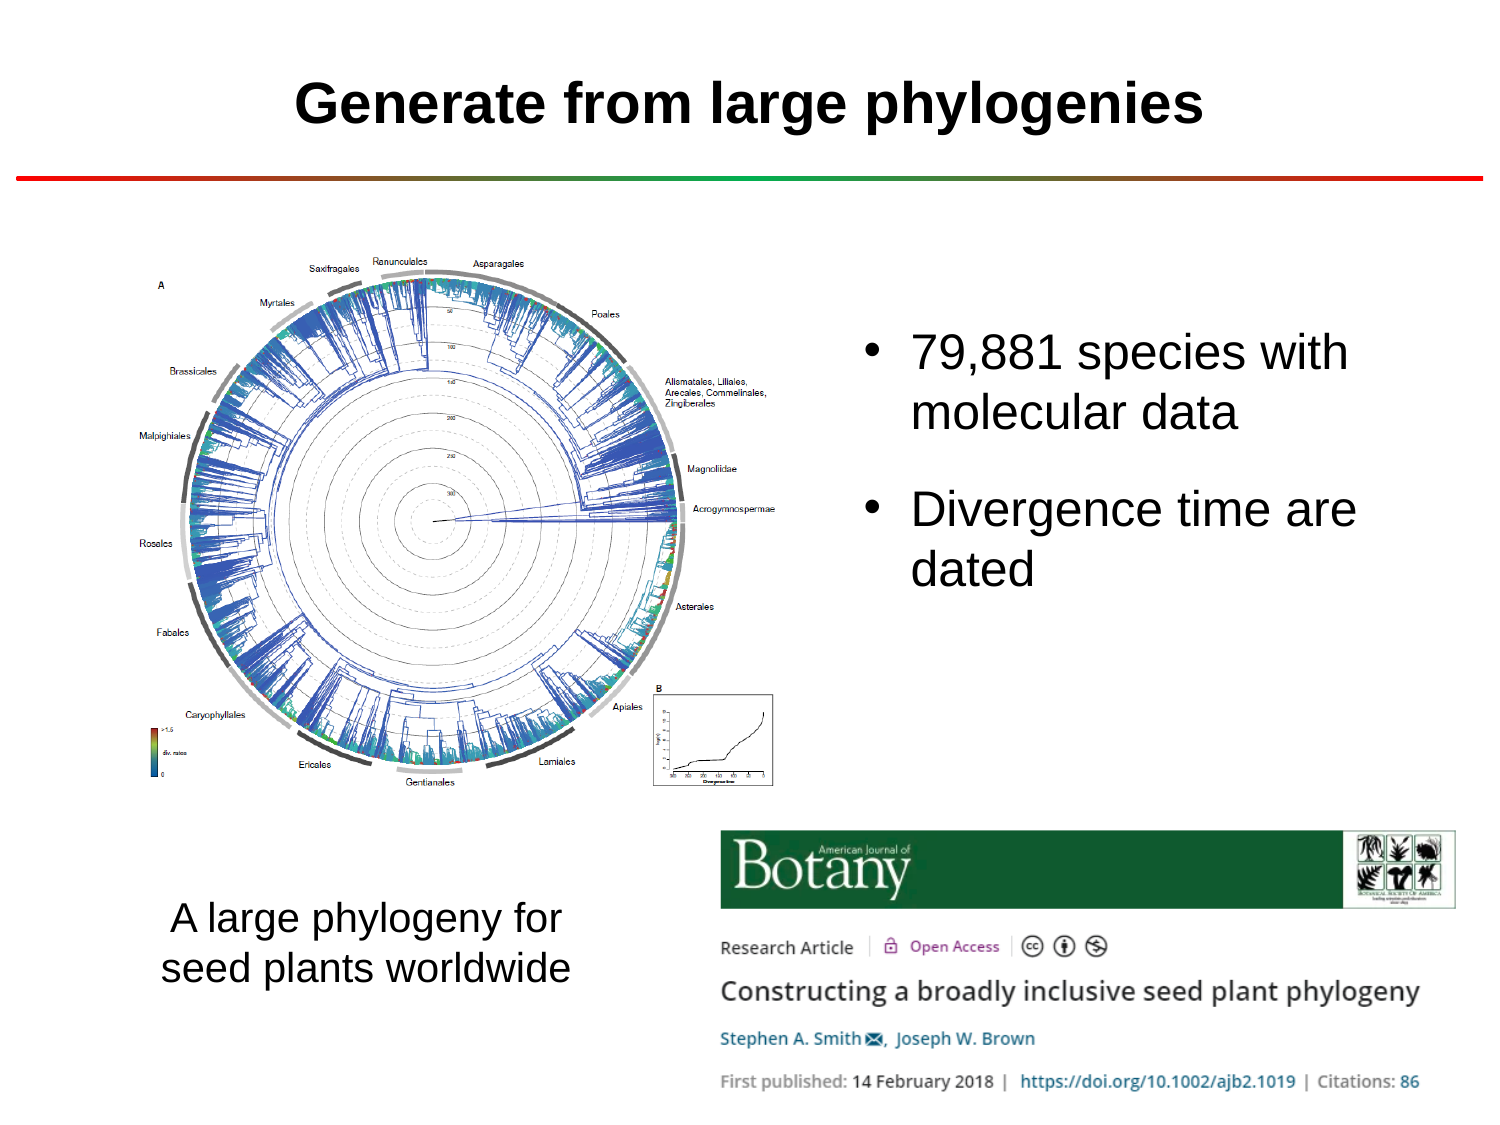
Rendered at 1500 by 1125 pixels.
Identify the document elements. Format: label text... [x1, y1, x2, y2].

picture [705, 816, 1500, 1106]
text_box A large phylogeny for seed plants worldwide [111, 883, 621, 999]
text_box 79,881 species with molecular data Divergence time are dated [849, 311, 1471, 605]
title Generate from large phylogenies [75, 20, 1425, 181]
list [111, 241, 783, 794]
